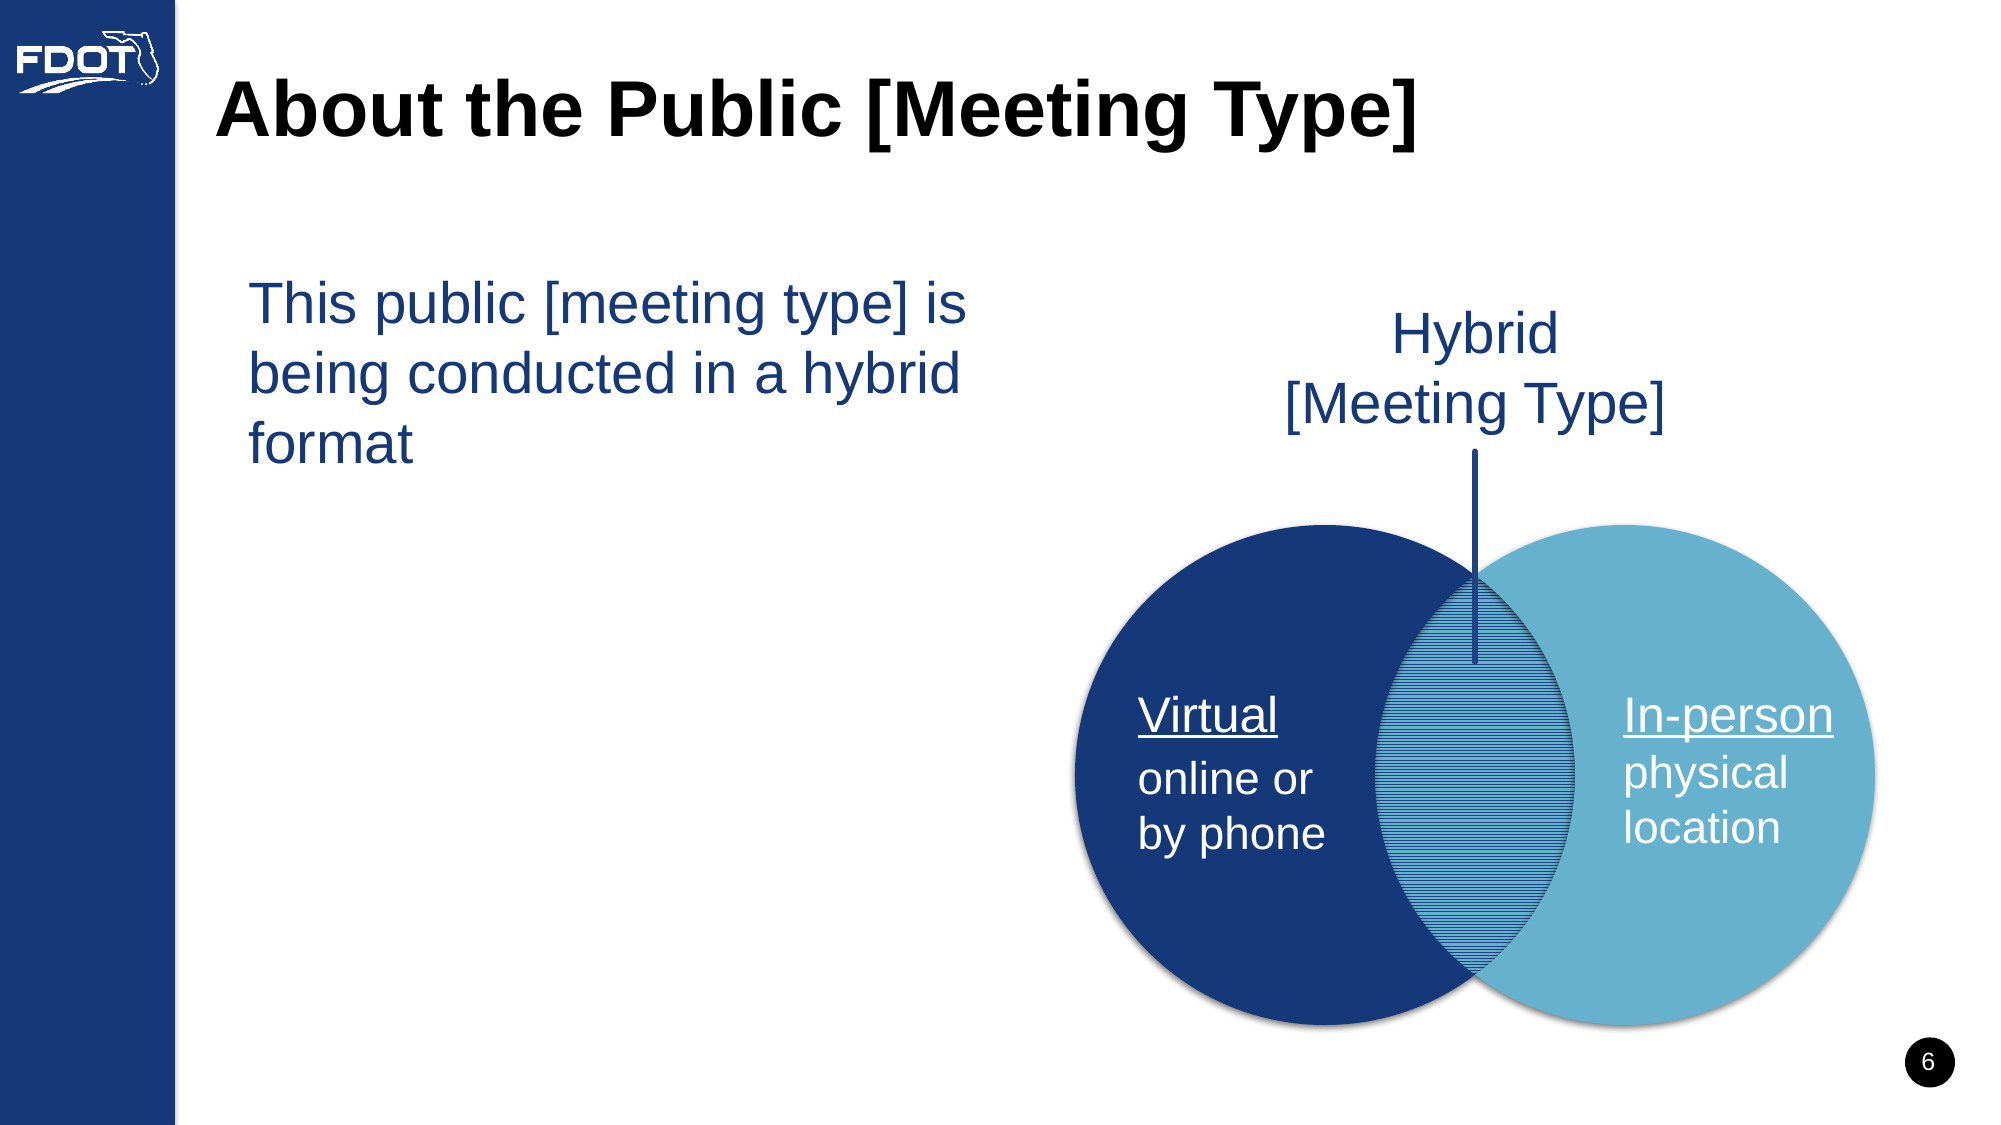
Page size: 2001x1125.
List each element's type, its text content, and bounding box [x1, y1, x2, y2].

picture [12, 24, 163, 100]
text_box In-person physical location [1880, 674, 1888, 860]
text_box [1886, 1036, 1963, 1088]
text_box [1074, 524, 1876, 1026]
text_box This public [meeting type] is being conducted in a hybrid format [218, 249, 1050, 1038]
text_box About the Public [Meeting Type] [200, 49, 1963, 138]
text_box Hybrid [Meeting Type] [1137, 287, 1815, 443]
